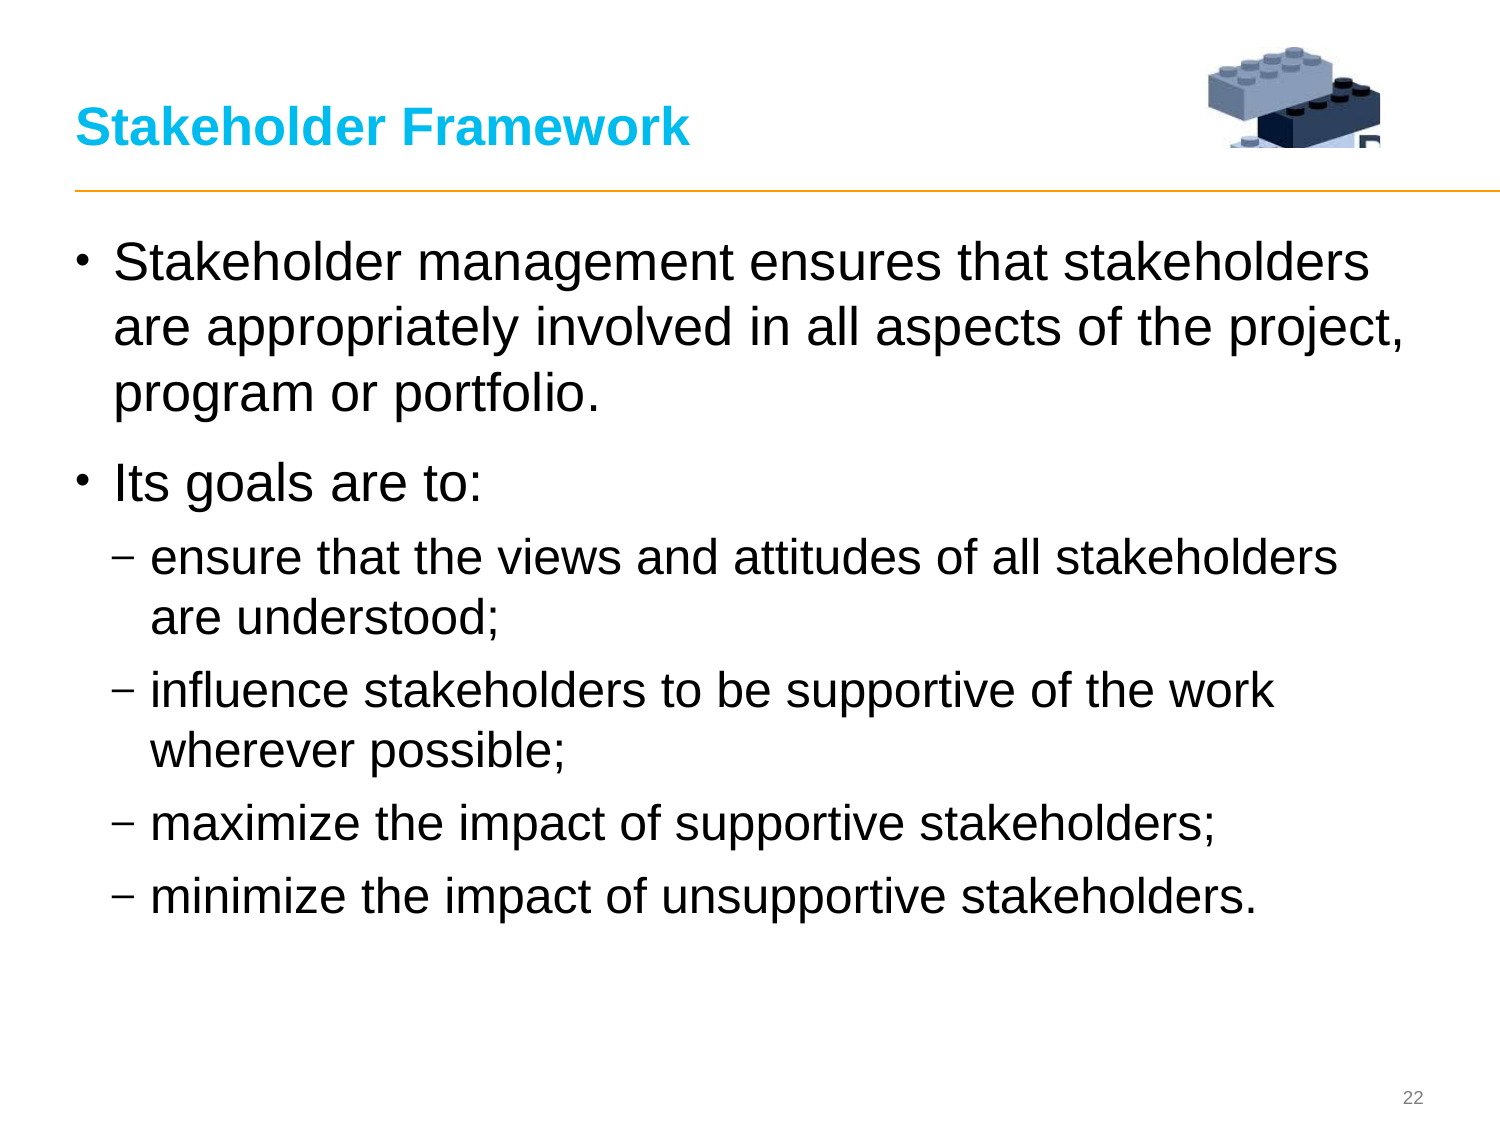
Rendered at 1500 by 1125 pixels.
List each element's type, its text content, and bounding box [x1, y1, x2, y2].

list Stakeholder management ensures that stakeholders are appropriately involved in all aspects of the project, program or portfolio. Its goals are to: ensure that the views and attitudes of all stakeholders are understood; influence stakeholders to be supportive of the work wherever possible; maximize the impact of supportive stakeholders; minimize the impact of unsupportive stakeholders. [75, 226, 1425, 1018]
title Stakeholder Framework [75, 27, 1422, 157]
